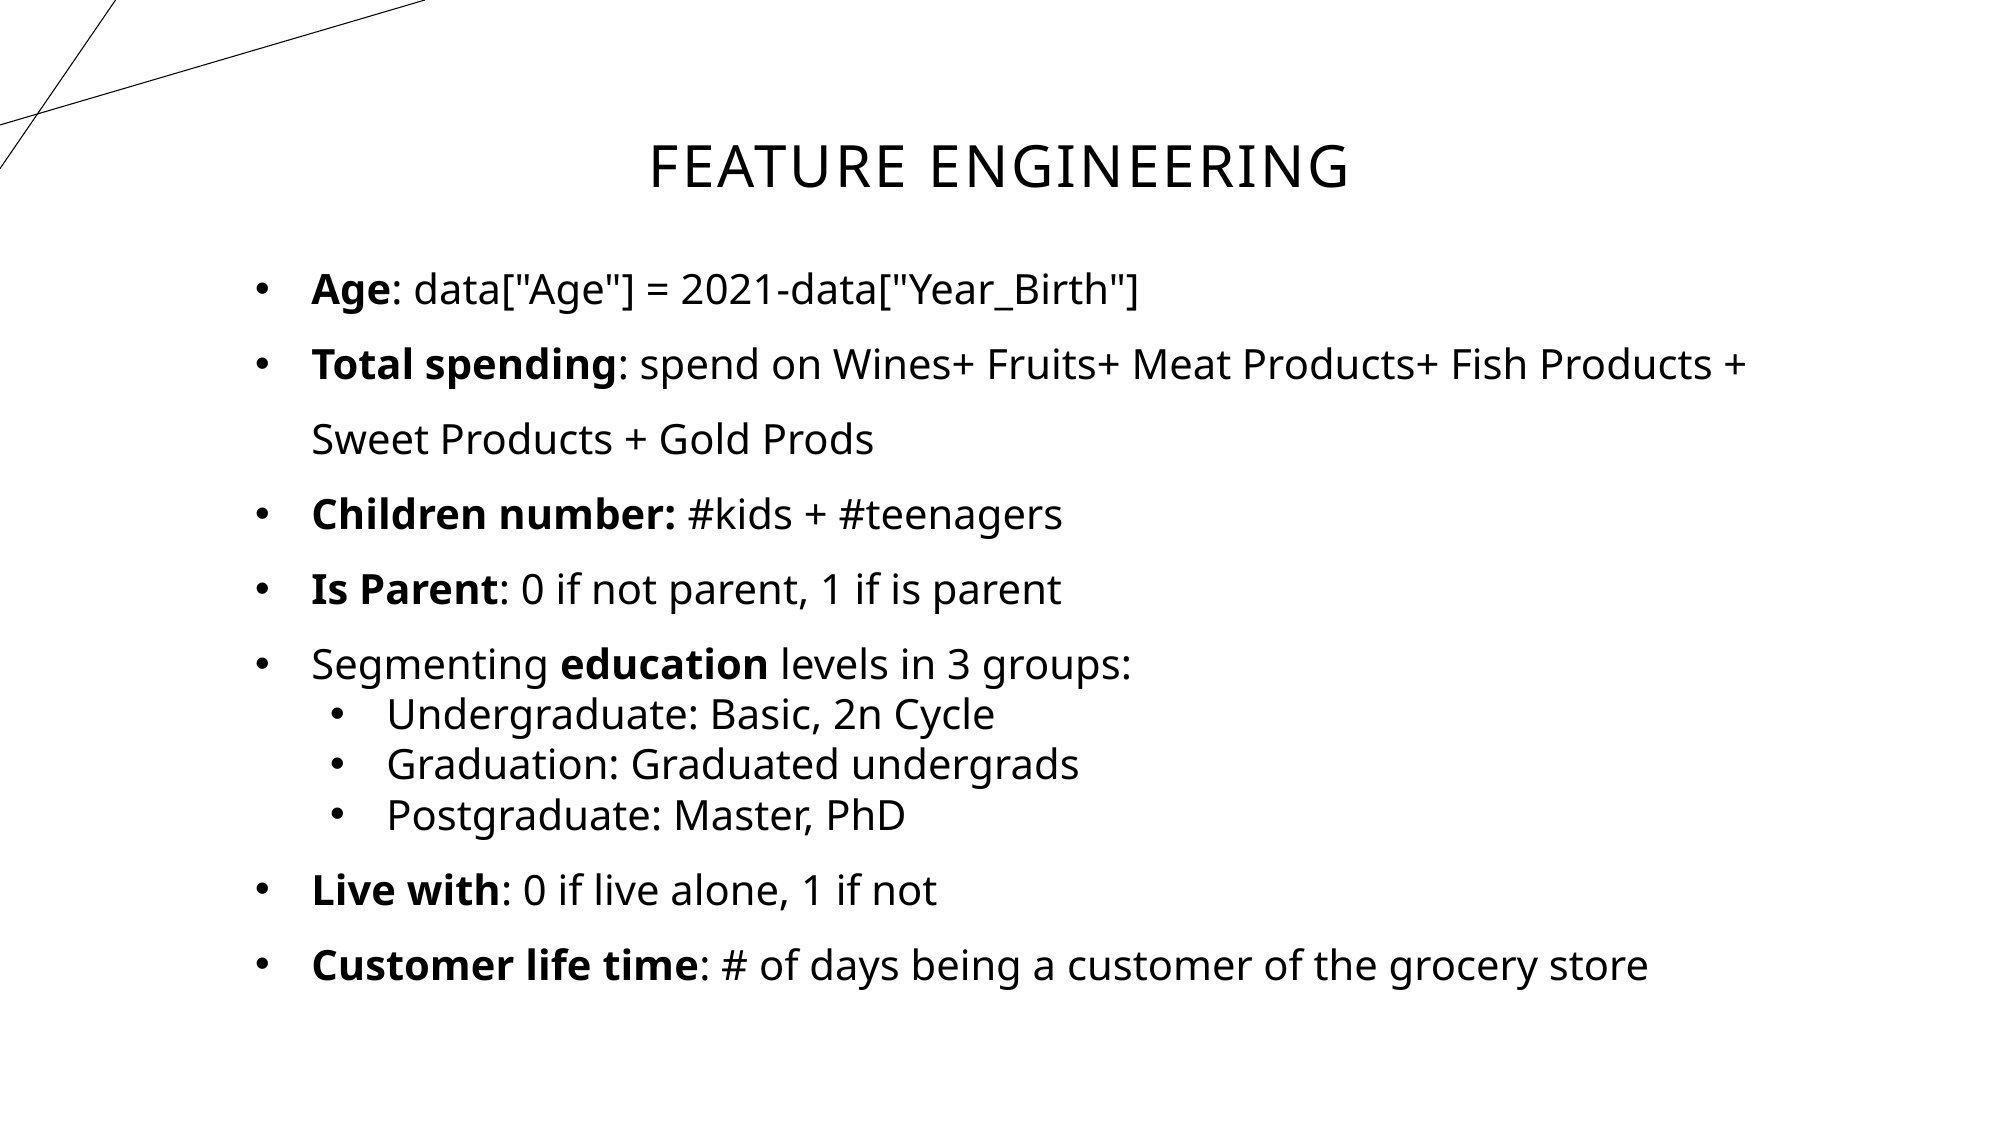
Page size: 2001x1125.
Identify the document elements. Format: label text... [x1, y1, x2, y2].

text_box Age: data["Age"] = 2021-data["Year_Birth"] Total spending: spend on Wines+ Fruits+ Meat Products+ Fish Products + Sweet Products + Gold Prods Children number: #kids + #teenagers Is Parent: 0 if not parent, 1 if is parent Segmenting education levels in 3 groups: Undergraduate: Basic, 2n Cycle Graduation: Graduated undergrads Postgraduate: Master, PhD Live with: 0 if live alone, 1 if not Customer life time: # of days being a customer of the grocery store [240, 230, 1787, 996]
title Feature engineering [137, 59, 1863, 278]
